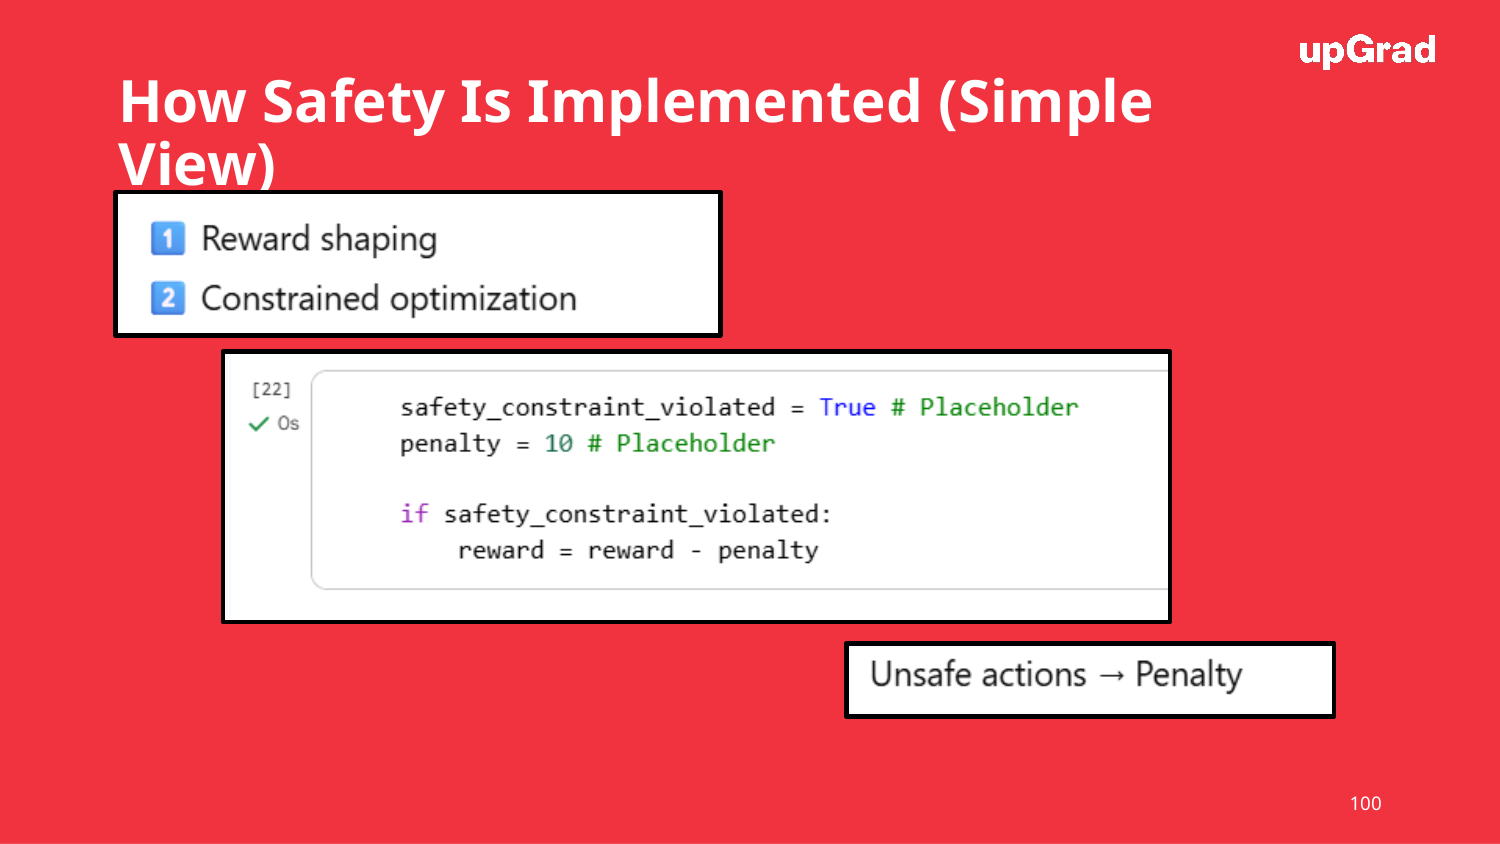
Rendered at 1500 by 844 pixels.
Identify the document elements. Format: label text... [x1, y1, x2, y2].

picture [117, 194, 719, 334]
slide_number 100 [1059, 782, 1397, 827]
picture [1300, 34, 1435, 70]
picture [848, 645, 1332, 715]
picture [225, 353, 1168, 620]
title How Safety Is Implemented (Simple View) [103, 89, 1309, 182]
